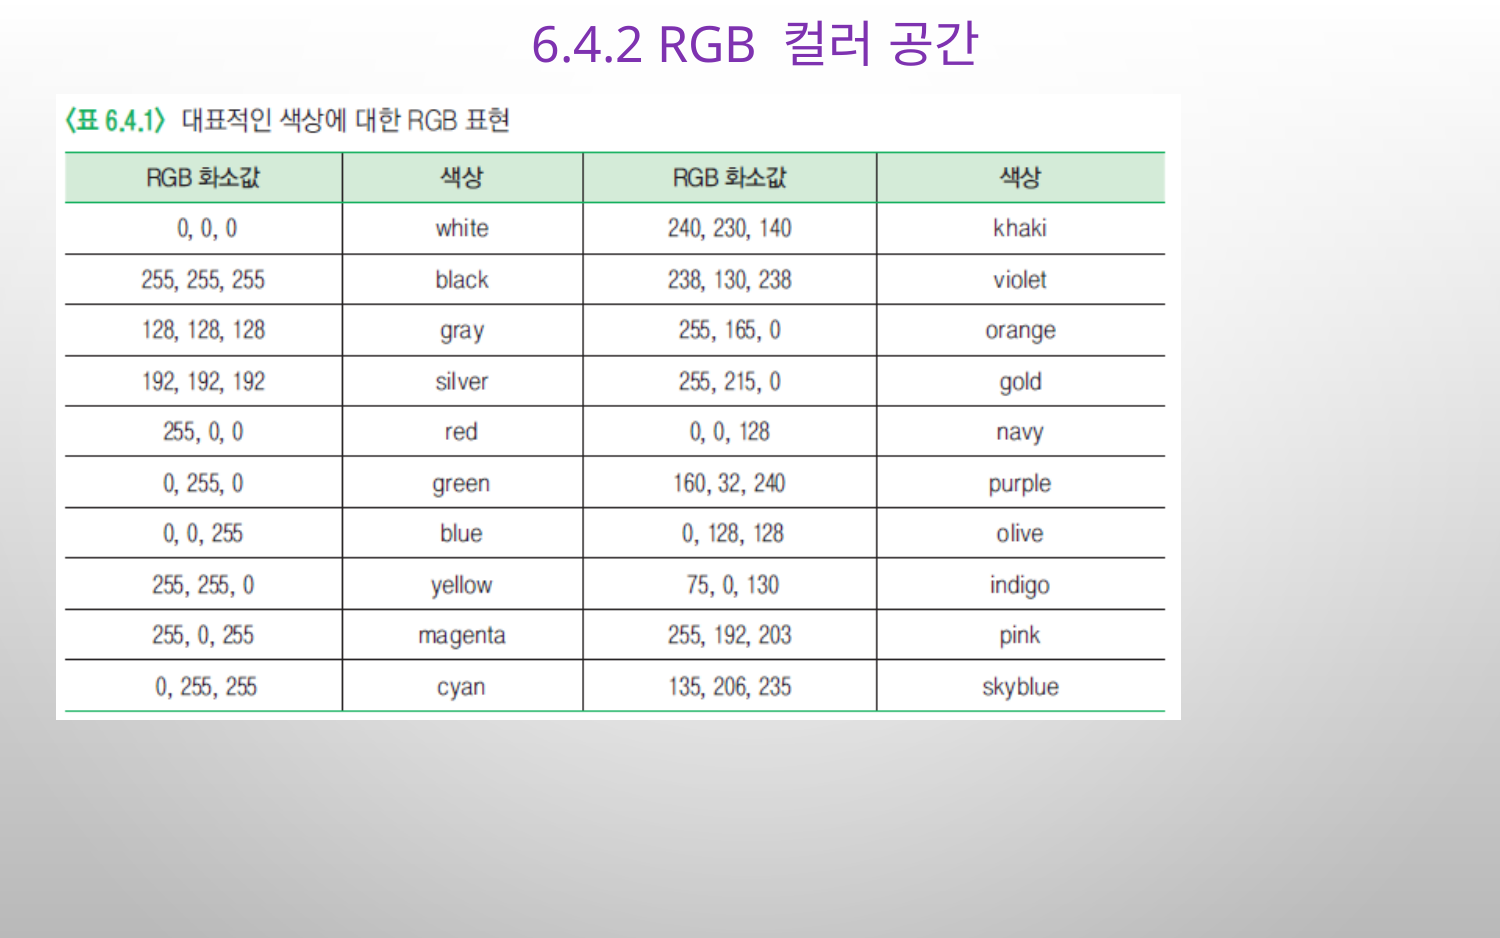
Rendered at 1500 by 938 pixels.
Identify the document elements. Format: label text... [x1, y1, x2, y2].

title 6.4.2 RGB 컬러 공간 [53, 3, 1459, 89]
picture [0, 0, 1500, 938]
